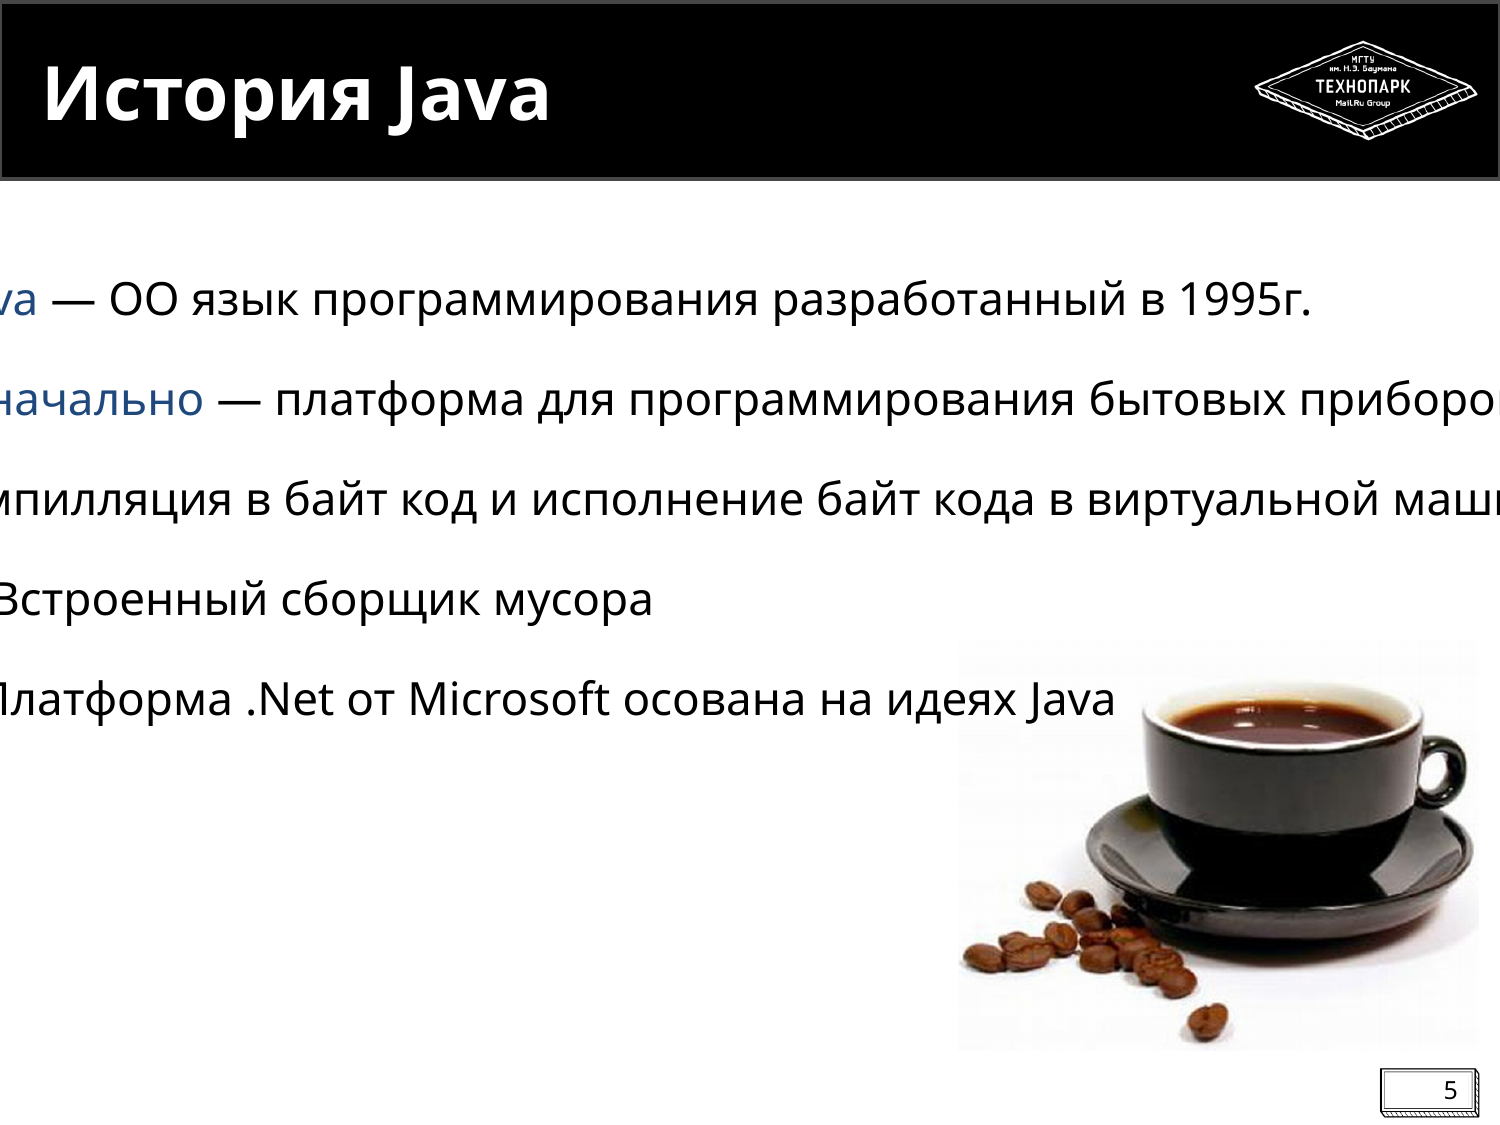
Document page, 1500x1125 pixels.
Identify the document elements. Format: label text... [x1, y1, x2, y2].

title История Java [26, 15, 1250, 166]
text_box Java ― ОО язык программирования разработанный в 1995г. [0, 262, 1329, 333]
slide_number 5 [1130, 1069, 1473, 1114]
text_box Изначально ― платформа для программирования бытовых приборов [0, 362, 1500, 433]
picture [1250, 19, 1492, 162]
picture [958, 639, 1479, 1052]
text_box Платформа .Net от Microsoft осована на идеях Java [0, 662, 953, 733]
picture [1366, 1060, 1495, 1125]
text_box Компилляция в байт код и исполнение байт кода в виртуальной машине [0, 462, 1500, 533]
text_box Встроенный сборщик мусора [0, 562, 670, 633]
